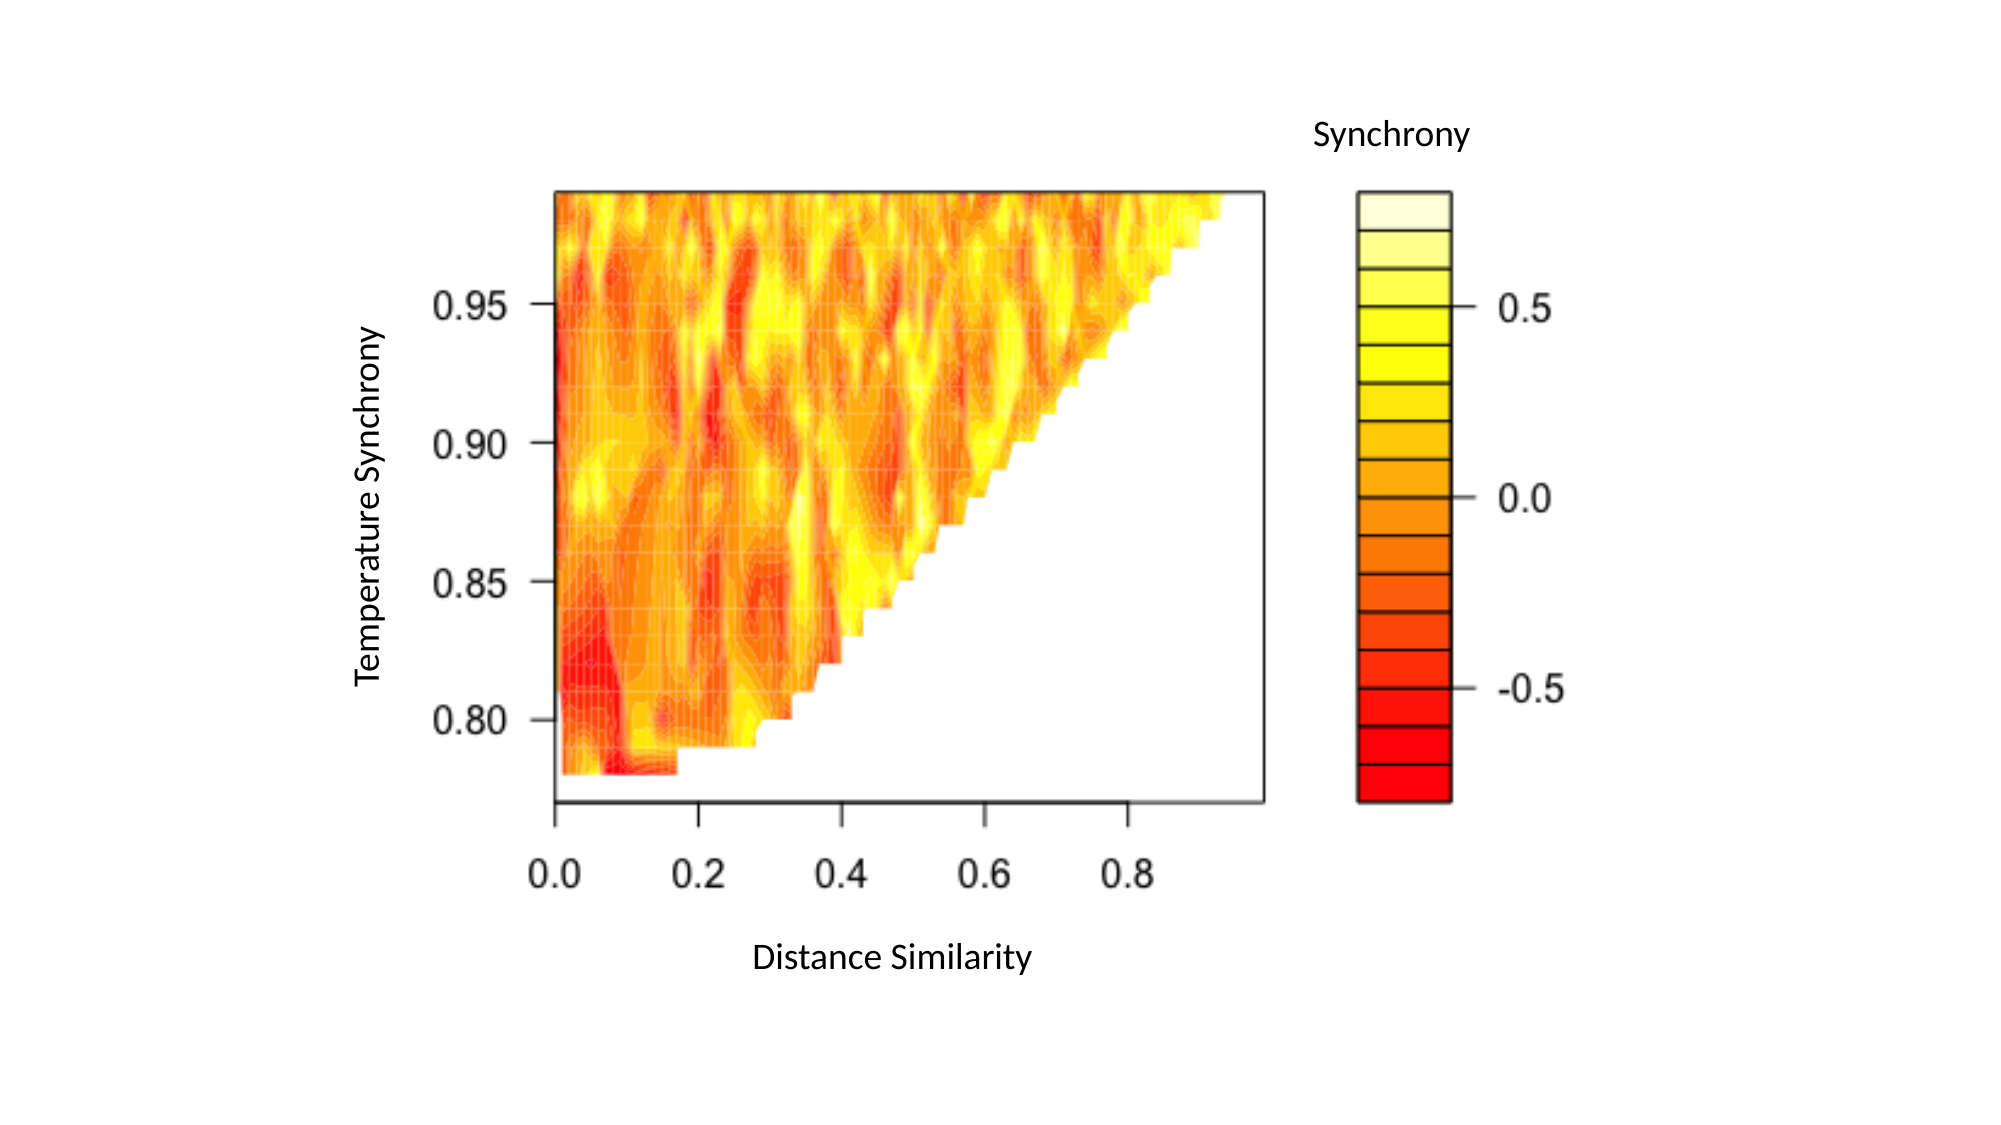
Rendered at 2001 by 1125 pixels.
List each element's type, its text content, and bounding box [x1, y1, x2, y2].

text_box Temperature Synchrony [333, 311, 364, 703]
picture [364, 1, 1644, 1042]
